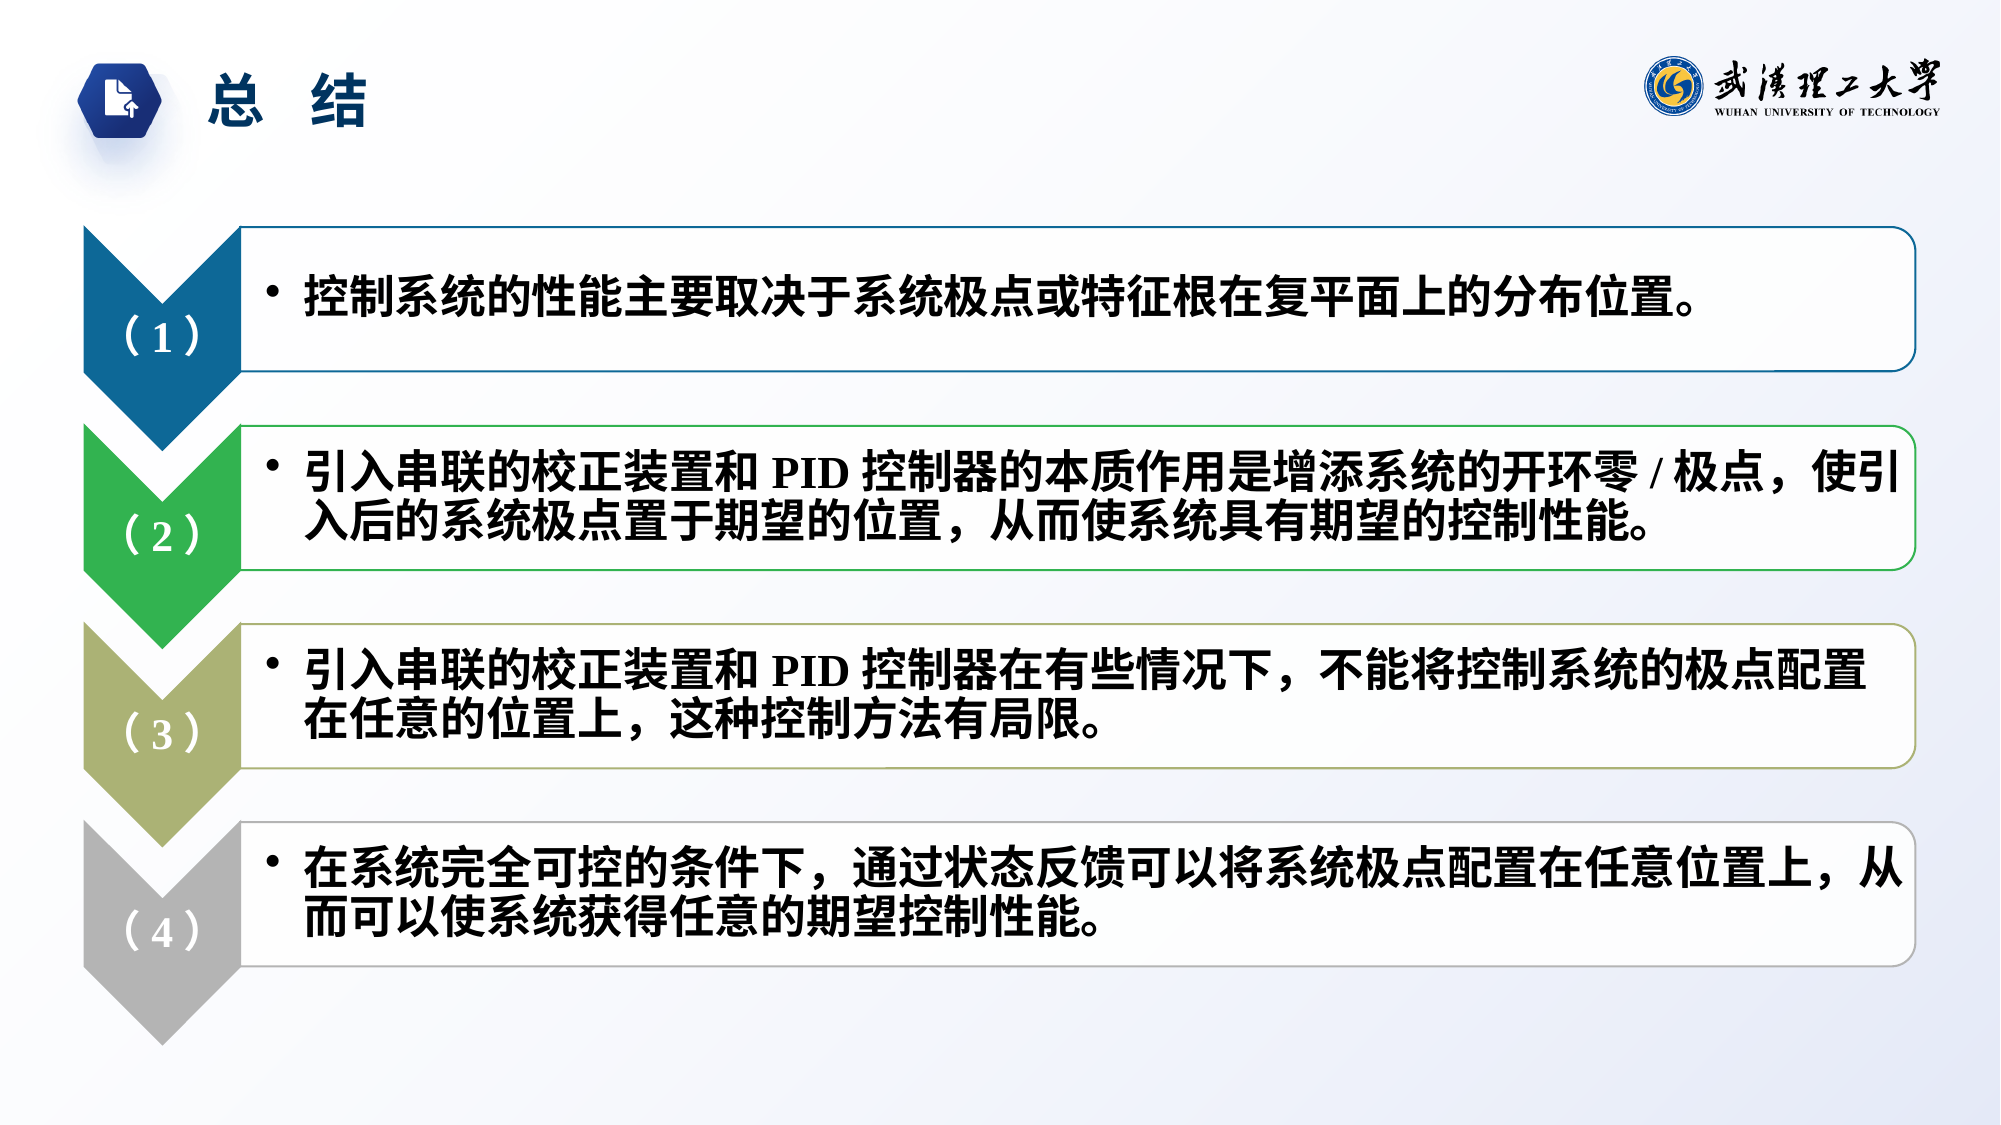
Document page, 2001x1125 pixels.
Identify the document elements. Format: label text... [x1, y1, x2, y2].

picture [0, 0, 2000, 1125]
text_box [84, 227, 1916, 1045]
list 总 结 [191, 56, 1624, 143]
